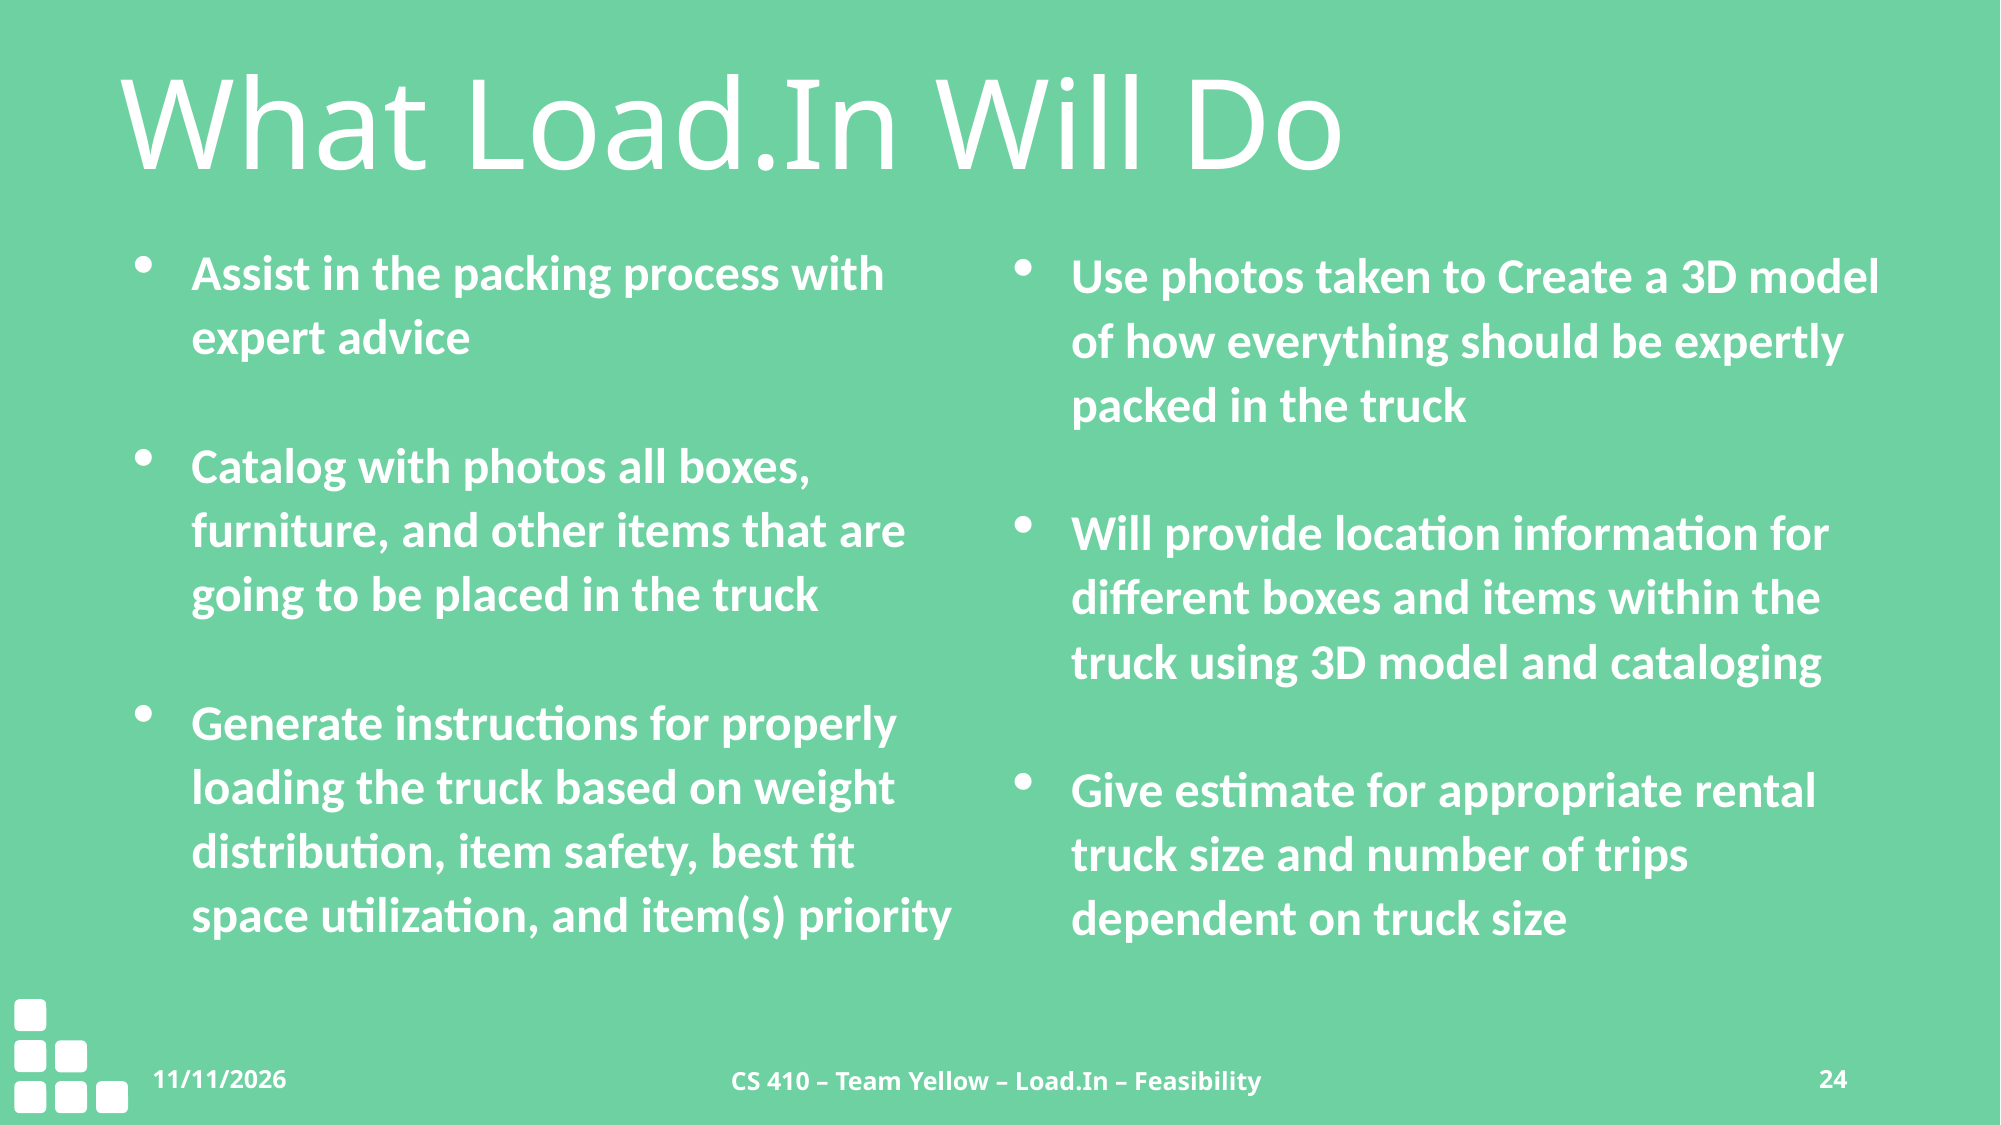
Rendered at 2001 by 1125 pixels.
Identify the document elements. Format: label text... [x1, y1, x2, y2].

text_box 10/12/20 [137, 1035, 588, 1125]
text_box What Load.In Will Do [105, 40, 1830, 204]
text_box CS 410 – Team Yellow – Load.In – Feasibility [662, 1035, 1338, 1125]
text_box 24 [1412, 1035, 1863, 1125]
text_box Assist in the packing process with expert advice Catalog with photos all boxes, furniture, and other items that are going to be placed in the truck Generate instructions for properly loading the truck based on weight distribution, item safety, best fit space utilization, and item(s) priority [120, 229, 969, 950]
text_box Use photos taken to Create a 3D model of how everything should be expertly packed in the truck Will provide location information for different boxes and items within the truck using 3D model and cataloging Give estimate for appropriate rental truck size and number of trips dependent on truck size [999, 232, 1897, 954]
